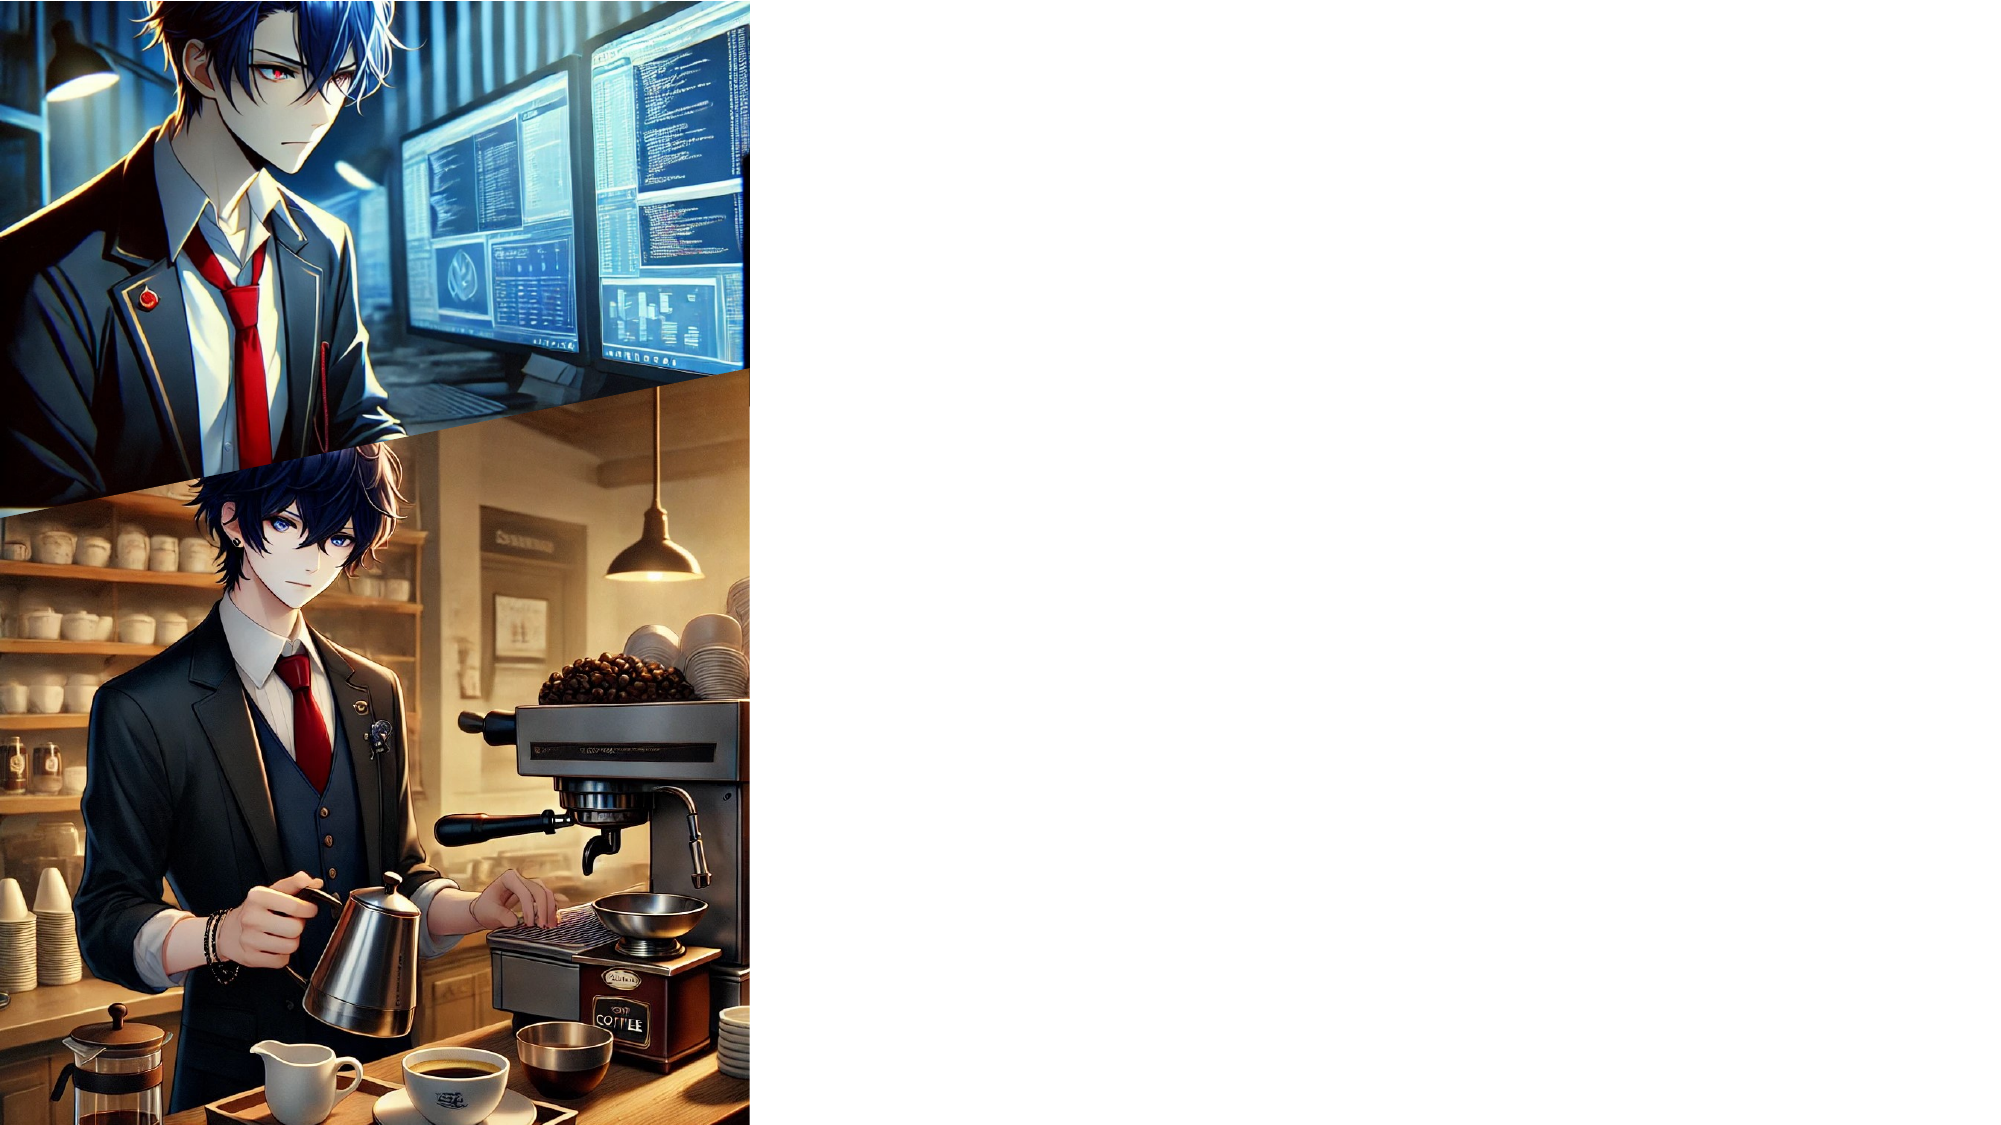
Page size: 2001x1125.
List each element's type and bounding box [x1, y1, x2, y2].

picture [0, 1, 750, 1125]
